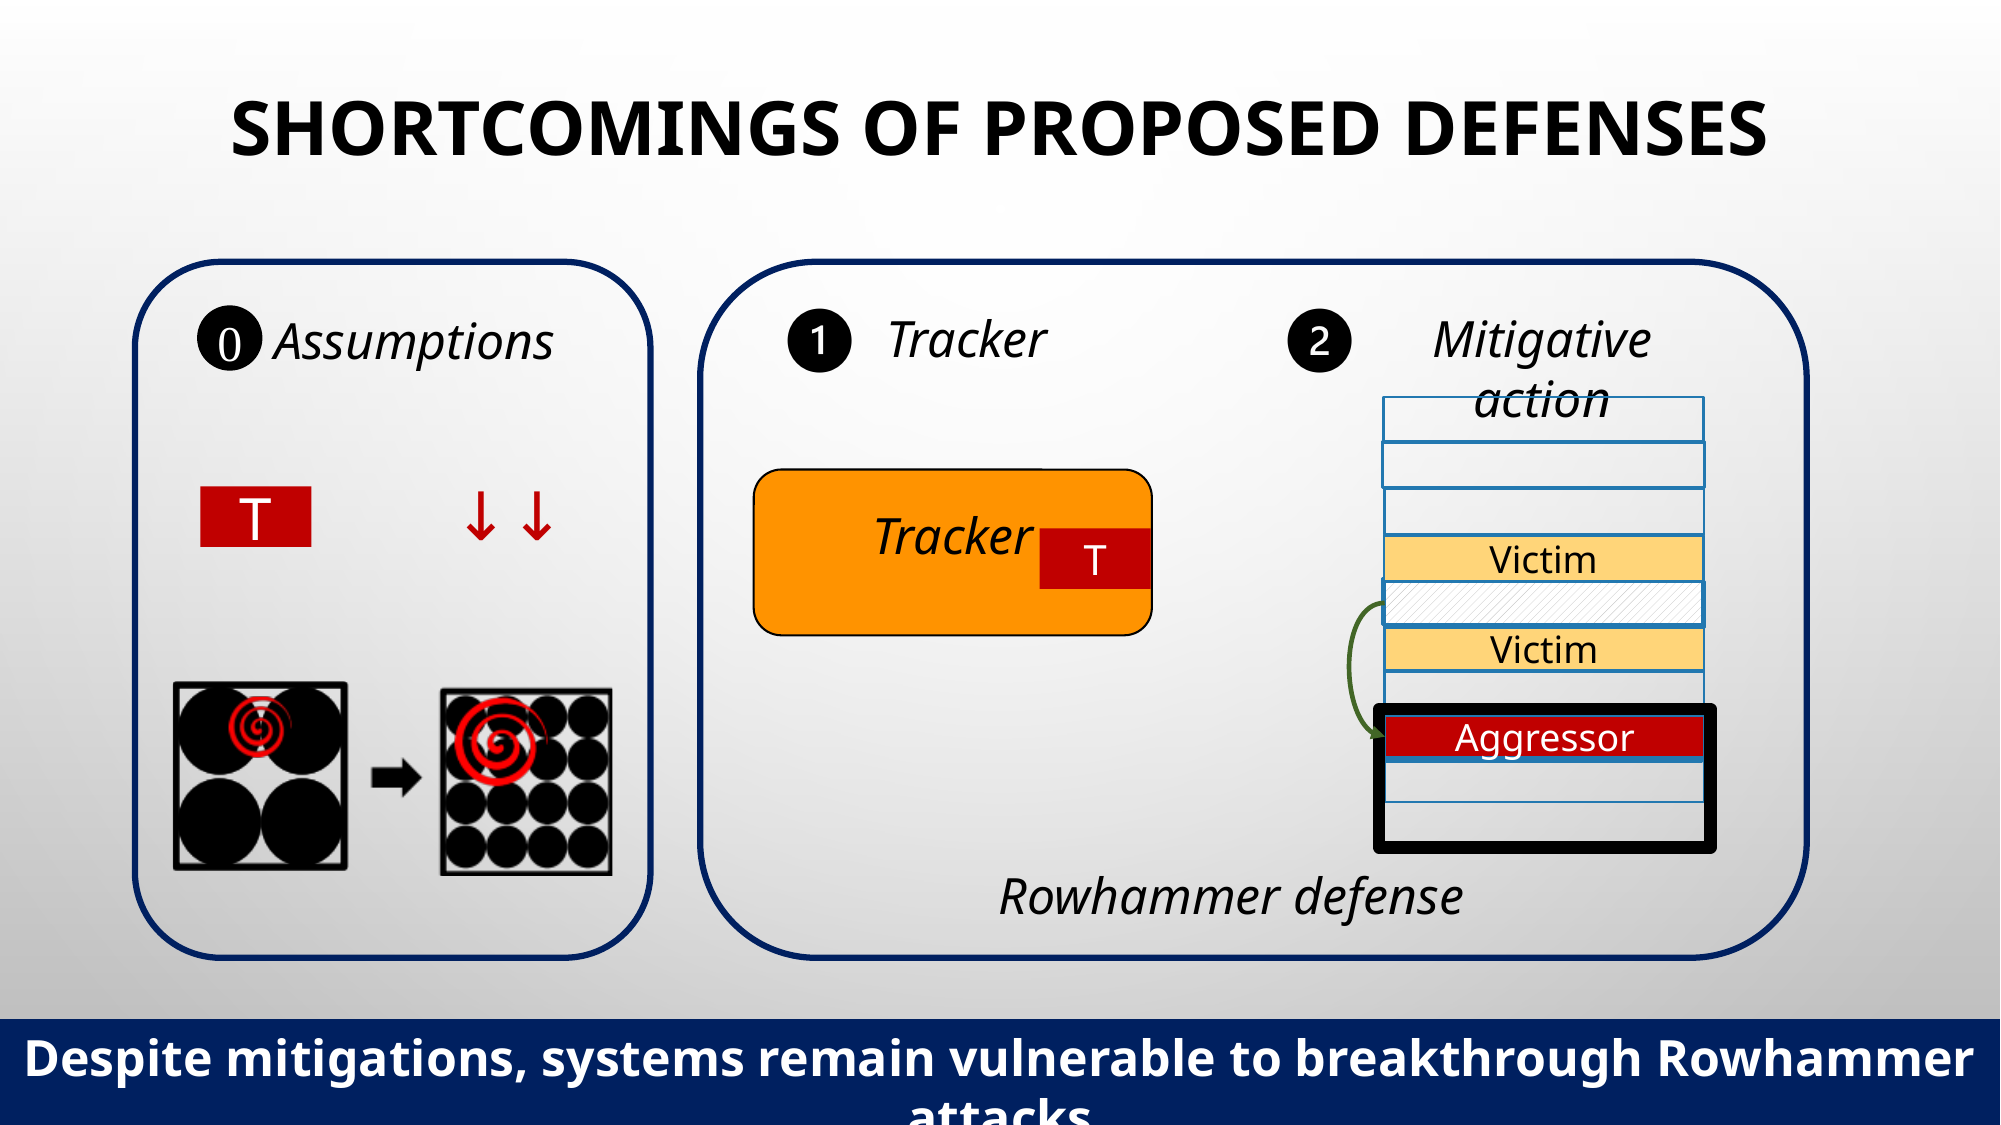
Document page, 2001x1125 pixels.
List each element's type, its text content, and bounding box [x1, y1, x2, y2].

text_box 0 [188, 304, 272, 380]
text_box Tracker [860, 300, 1152, 375]
text_box Despite mitigations, systems remain vulnerable to breakthrough Rowhammer attacks [0, 1019, 2000, 1125]
text_box Rowhammer defense [984, 857, 1480, 932]
text_box [1383, 489, 1705, 536]
text_box [1390, 669, 1705, 708]
picture [779, 299, 860, 381]
text_box [698, 260, 1809, 960]
text_box Victim [1390, 629, 1705, 669]
text_box Mitigative action [1357, 300, 1727, 435]
text_box [1381, 440, 1706, 489]
text_box [1378, 708, 1712, 849]
picture [172, 681, 628, 876]
text_box [1384, 580, 1706, 629]
picture [0, 0, 2000, 1019]
text_box T [1038, 527, 1152, 591]
text_box [133, 260, 652, 960]
text_box Assumptions [229, 302, 600, 377]
text_box Shortcomings of proposed defenses [149, 0, 1850, 262]
text_box ↓↓ [439, 466, 581, 561]
text_box T [199, 485, 313, 549]
picture [1279, 299, 1360, 381]
text_box Victim [1383, 536, 1705, 583]
text_box [1382, 396, 1705, 440]
